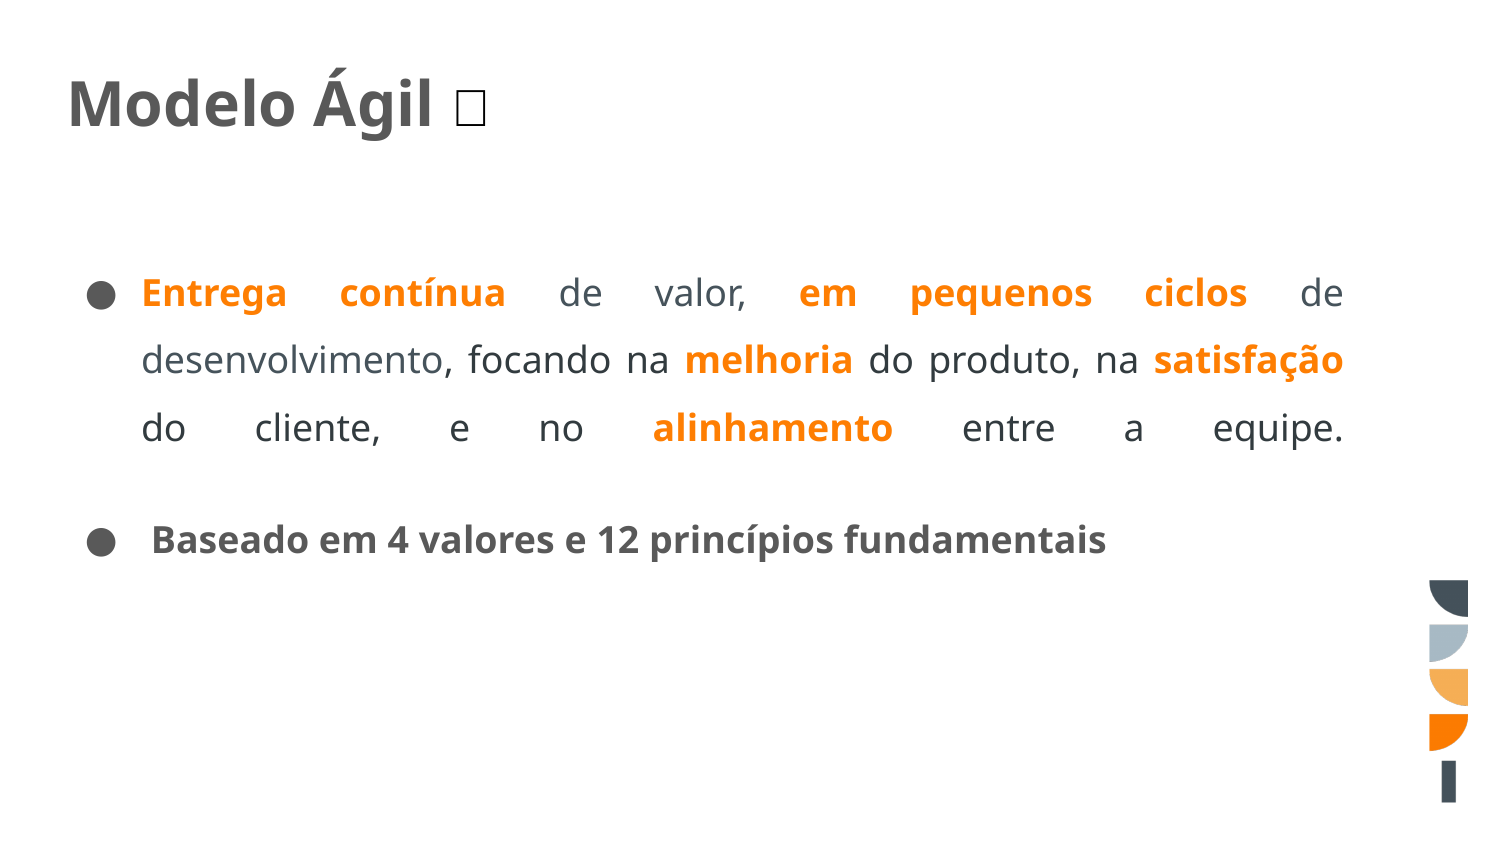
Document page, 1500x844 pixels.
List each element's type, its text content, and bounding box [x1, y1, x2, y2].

subtitle Entrega contínua de valor, em pequenos ciclos de desenvolvimento, focando na melhoria do produto, na satisfação do cliente, e no alinhamento entre a equipe. Baseado em 4 valores e 12 princípios fundamentais [51, 231, 1360, 828]
picture [1430, 581, 1468, 803]
title Modelo Ágil 🦊 [51, 20, 1336, 182]
